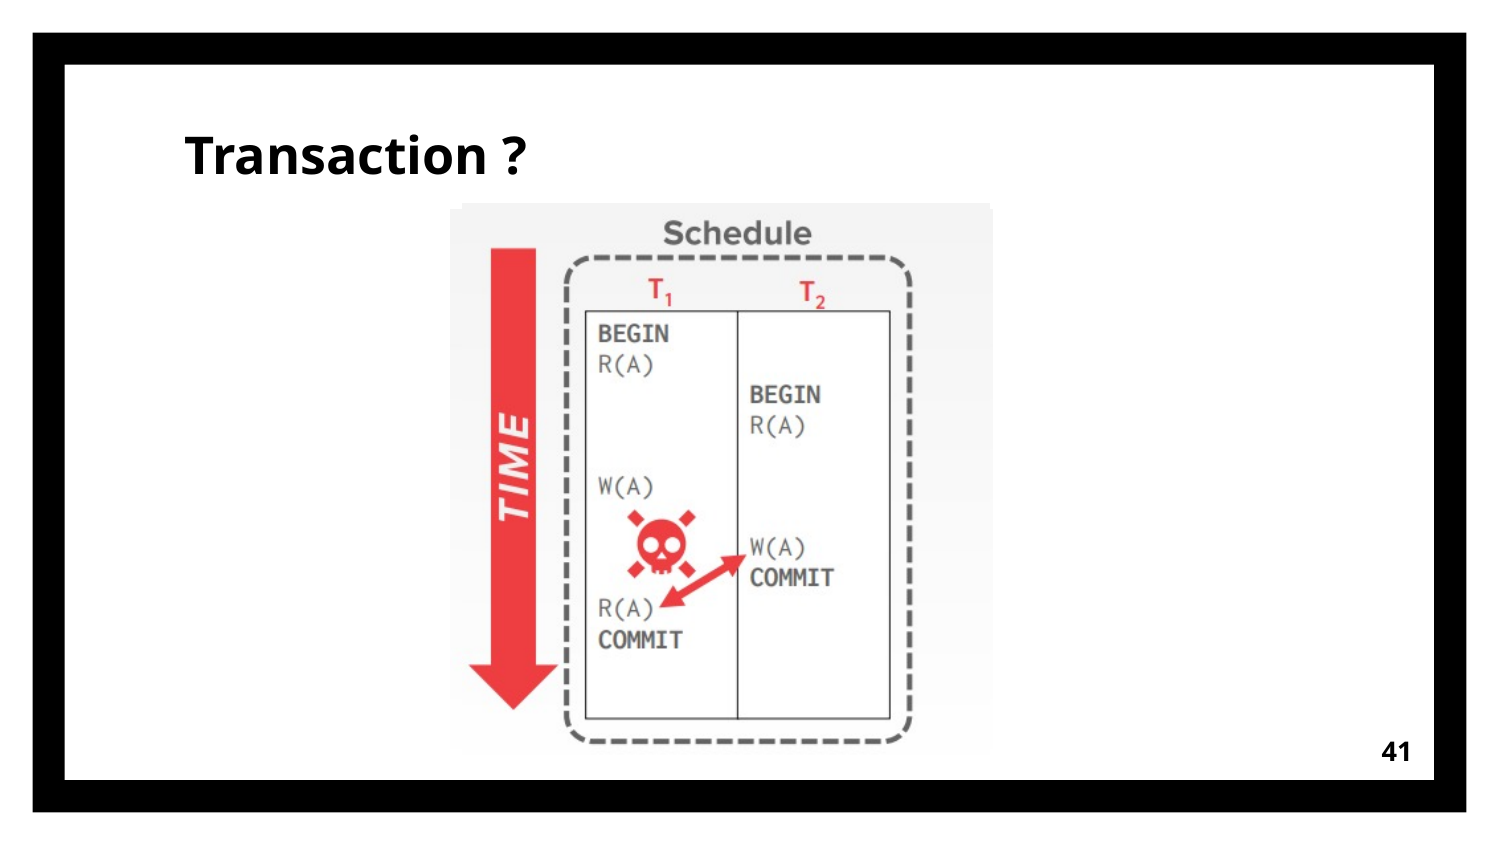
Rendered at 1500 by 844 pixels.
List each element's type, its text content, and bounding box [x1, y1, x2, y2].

picture [449, 203, 994, 756]
text_box <number> [1338, 720, 1428, 785]
text_box Transaction ? [169, 124, 1365, 200]
